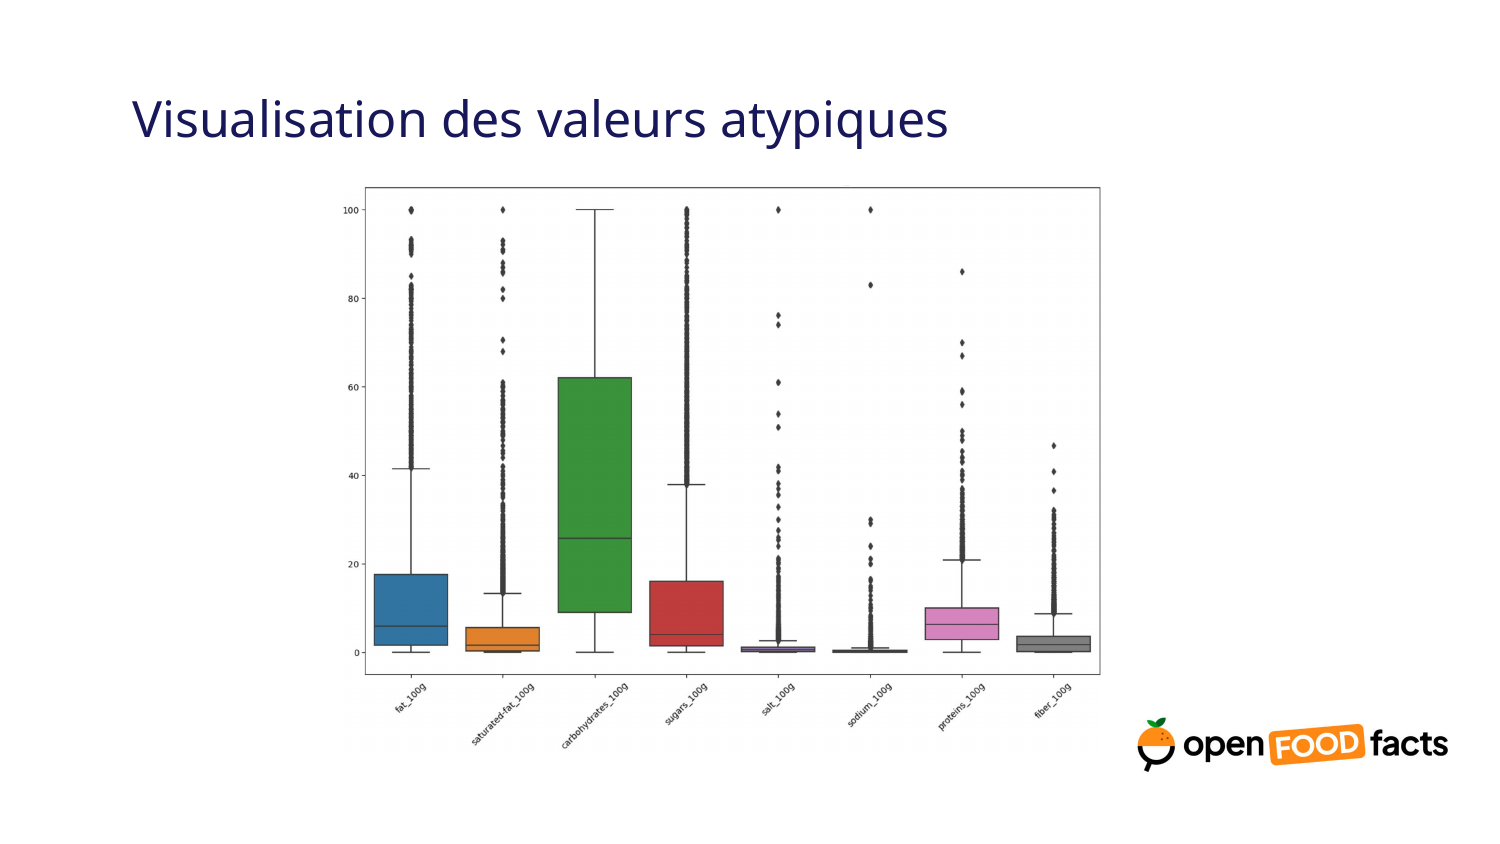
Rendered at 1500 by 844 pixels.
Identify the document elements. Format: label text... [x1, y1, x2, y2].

title Visualisation des valeurs atypiques [116, 72, 1383, 167]
picture [341, 185, 1486, 810]
